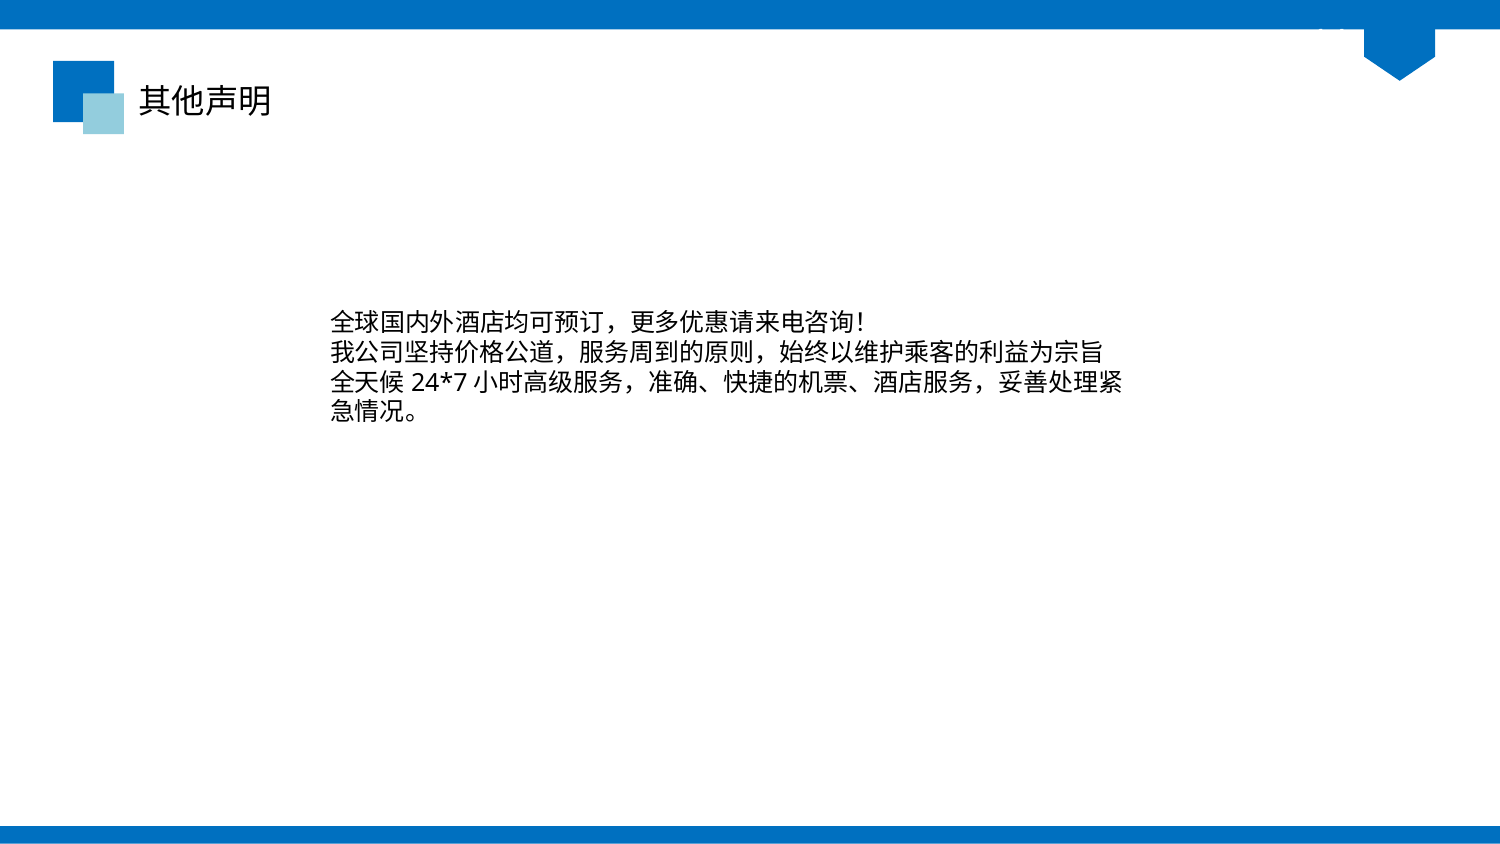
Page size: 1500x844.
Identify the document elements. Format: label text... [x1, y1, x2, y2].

text_box 其他声明 [123, 72, 408, 128]
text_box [1363, 8, 1436, 81]
text_box [51, 59, 116, 124]
text_box [0, 0, 1500, 32]
text_box [81, 91, 126, 136]
text_box 全球国内外酒店均可预订，更多优惠请来电咨询！ 我公司坚持价格公道，服务周到的原则，始终以维护乘客的利益为宗旨 全天候24*7小时高级服务，准确、快捷的机票、酒店服务，妥善处理紧急情况。 [315, 298, 1157, 434]
text_box [0, 824, 1500, 844]
